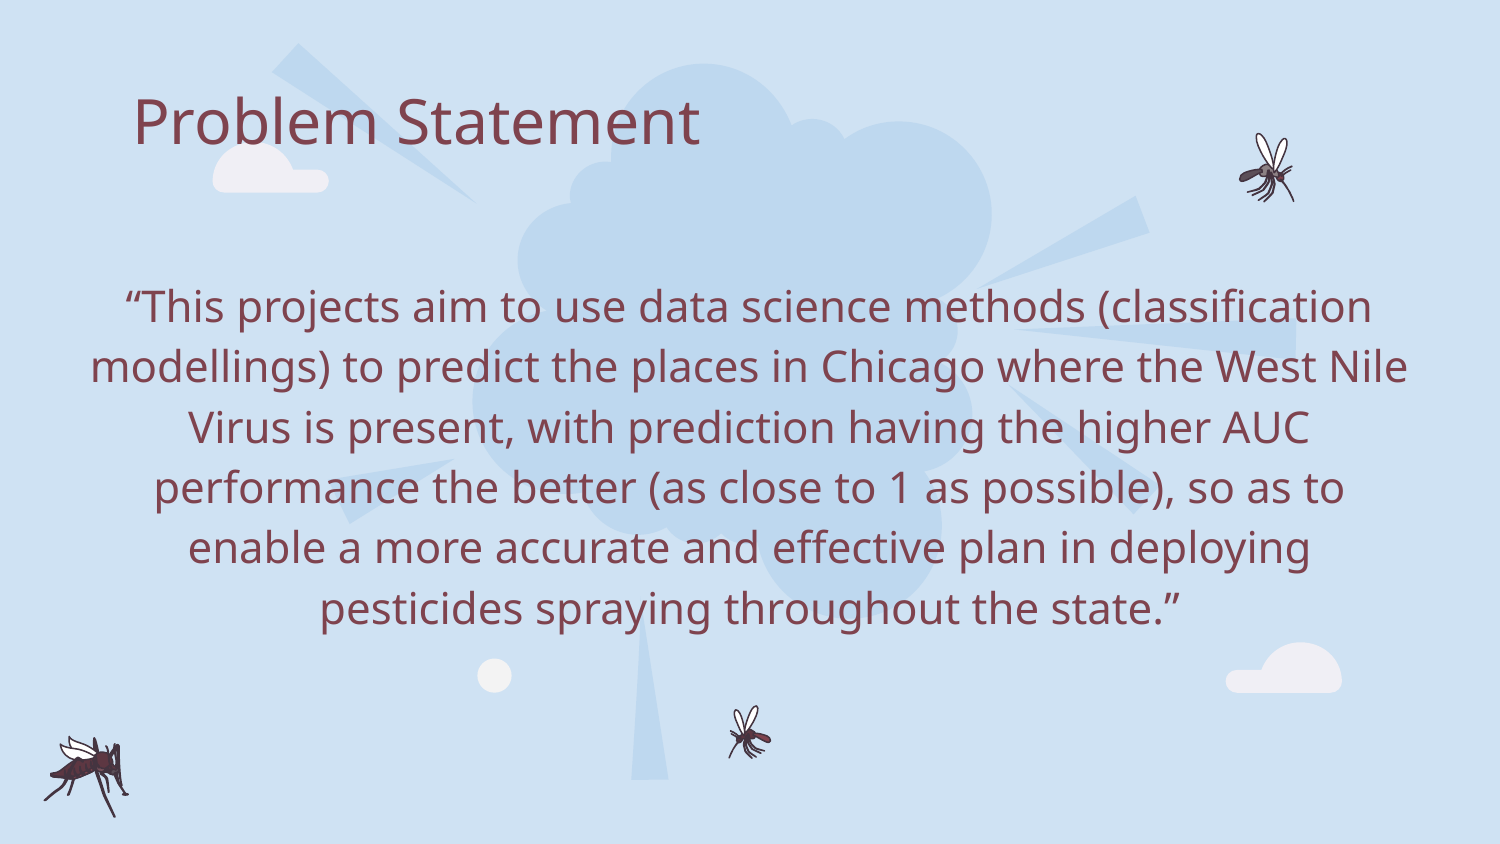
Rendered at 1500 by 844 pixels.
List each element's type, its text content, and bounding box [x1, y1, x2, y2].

text_box [477, 658, 512, 693]
title Problem Statement [116, 72, 1383, 167]
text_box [44, 736, 129, 818]
text_box [1225, 642, 1342, 693]
title “This projects aim to use data science methods (classification modellings) to predict the places in Chicago where the West Nile Virus is present, with prediction having the higher AUC performance the better (as close to 1 as possible), so as to enable a more accurate and effective plan in deploying pesticides spraying throughout the state.” [64, 190, 1436, 713]
